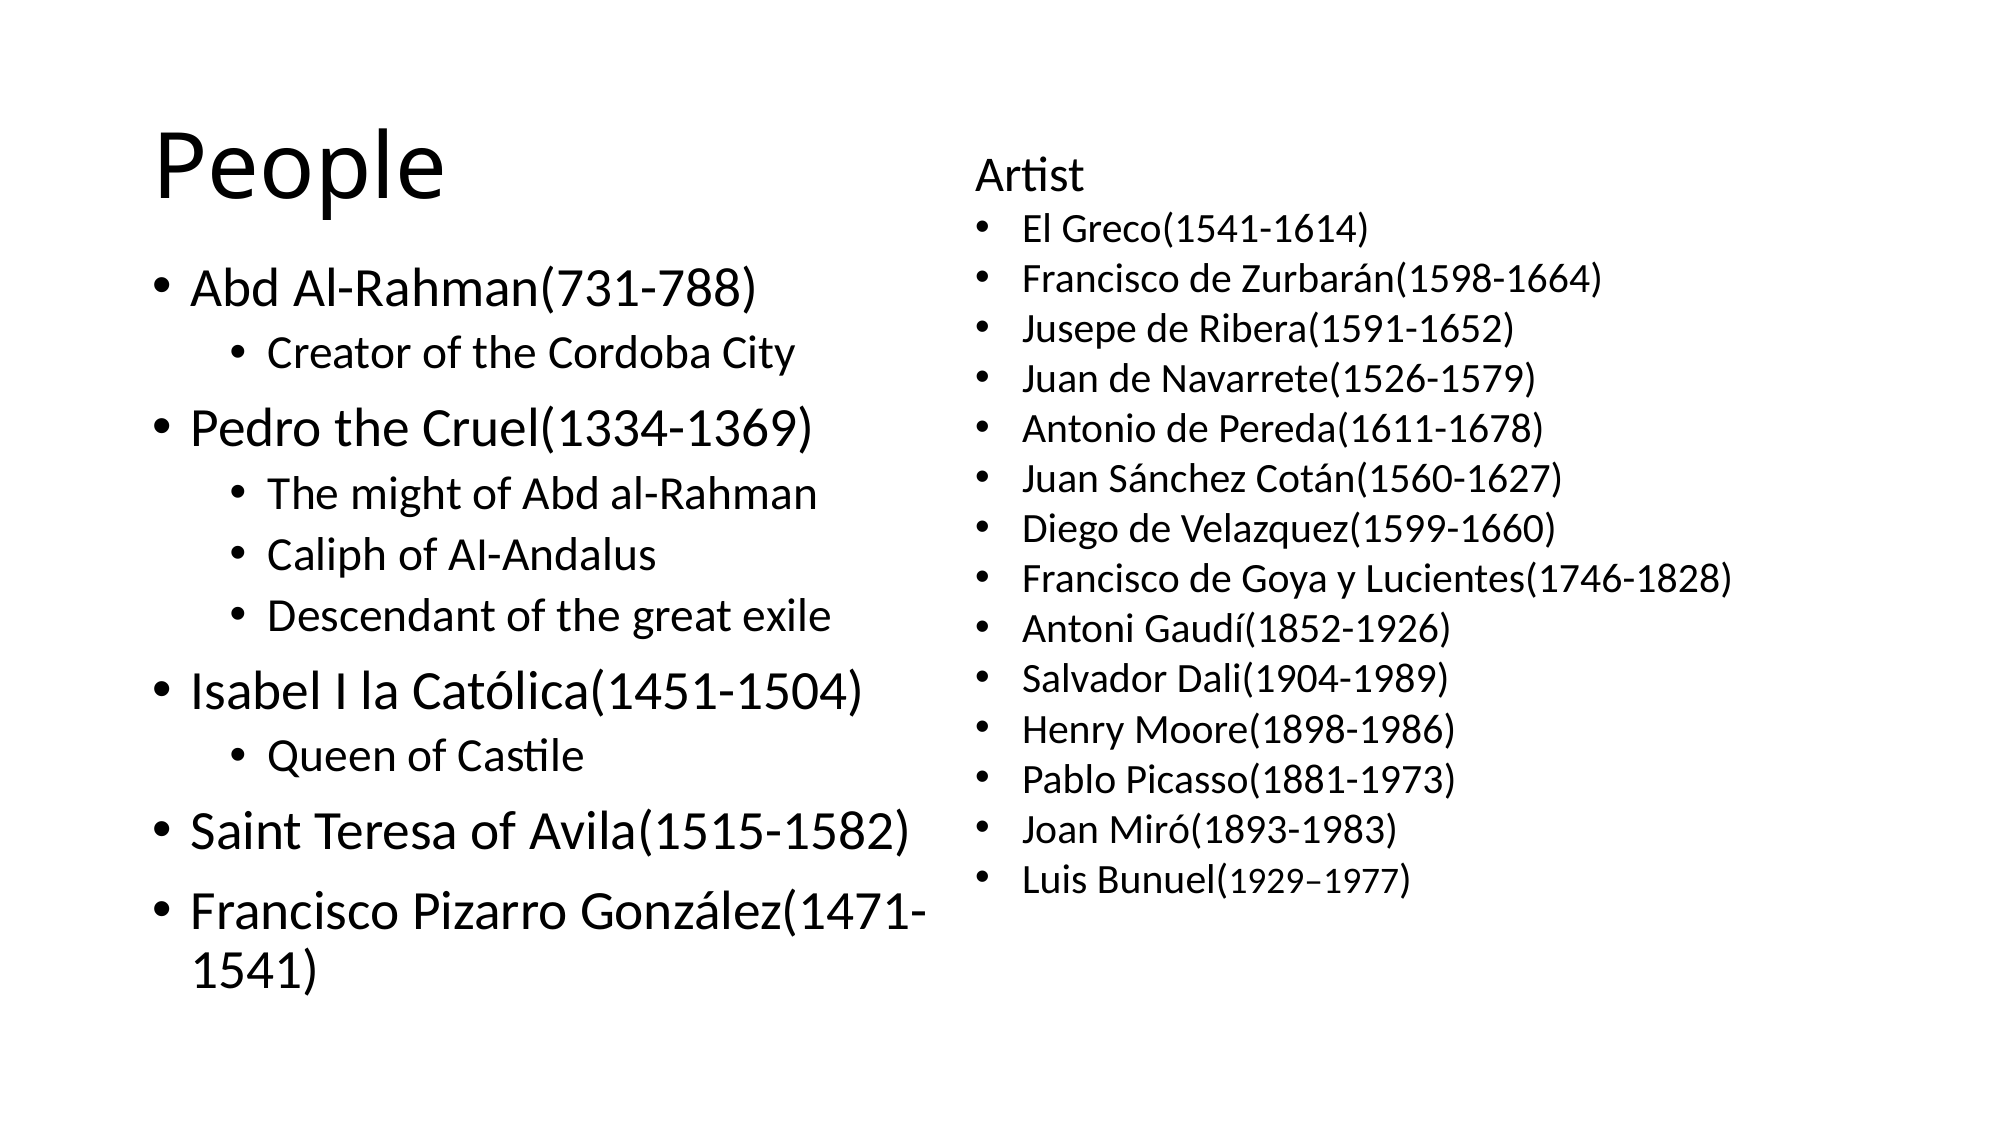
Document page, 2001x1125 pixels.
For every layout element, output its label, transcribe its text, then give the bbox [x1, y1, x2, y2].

list Abd Al-Rahman(731-788) Creator of the Cordoba City Pedro the Cruel(1334-1369) The might of Abd al-Rahman Caliph of AI-Andalus Descendant of the great exile Isabel I la Católica(1451-1504) Queen of Castile Saint Teresa of Avila(1515-1582) Francisco Pizarro González(1471-1541) [137, 250, 960, 1017]
title People [137, 59, 1863, 250]
text_box Artist El Greco(1541-1614) Francisco de Zurbarán(1598-1664) Jusepe de Ribera(1591-1652) Juan de Navarrete(1526-1579) Antonio de Pereda(1611-1678) Juan Sánchez Cotán(1560-1627) Diego de Velazquez(1599-1660) Francisco de Goya y Lucientes(1746-1828) Antoni Gaudí(1852-1926) Salvador Dali(1904-1989) Henry Moore(1898-1986) Pablo Picasso(1881-1973) Joan Miró(1893-1983) Luis Bunuel(1929–1977) [960, 133, 1890, 1125]
